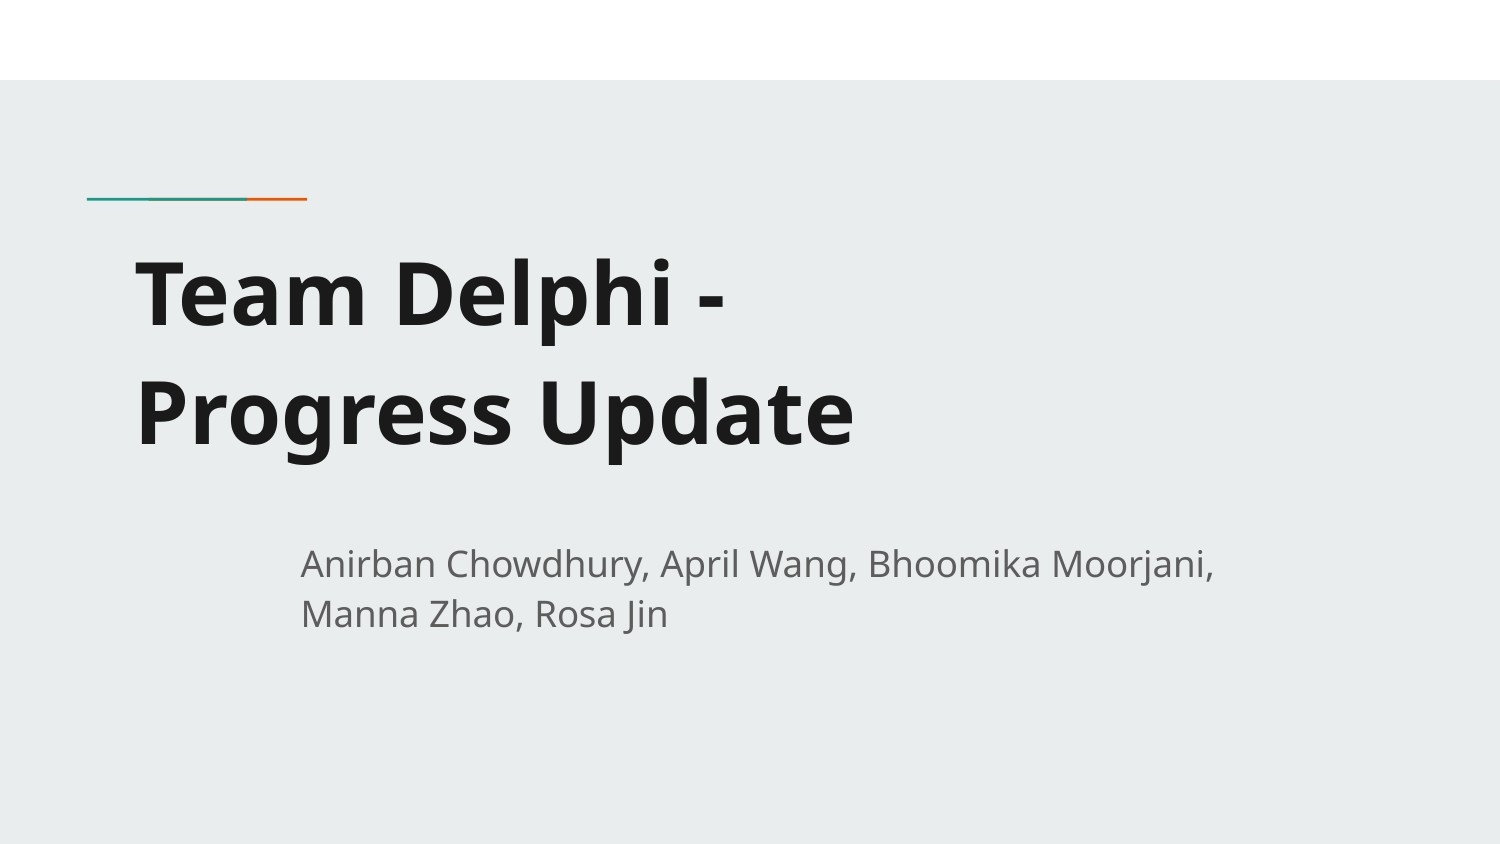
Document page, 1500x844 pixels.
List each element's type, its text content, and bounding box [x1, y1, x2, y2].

title Team Delphi - Progress Update [119, 216, 1381, 490]
subtitle Anirban Chowdhury, April Wang, Bhoomika Moorjani, Manna Zhao, Rosa Jin [285, 523, 1360, 654]
